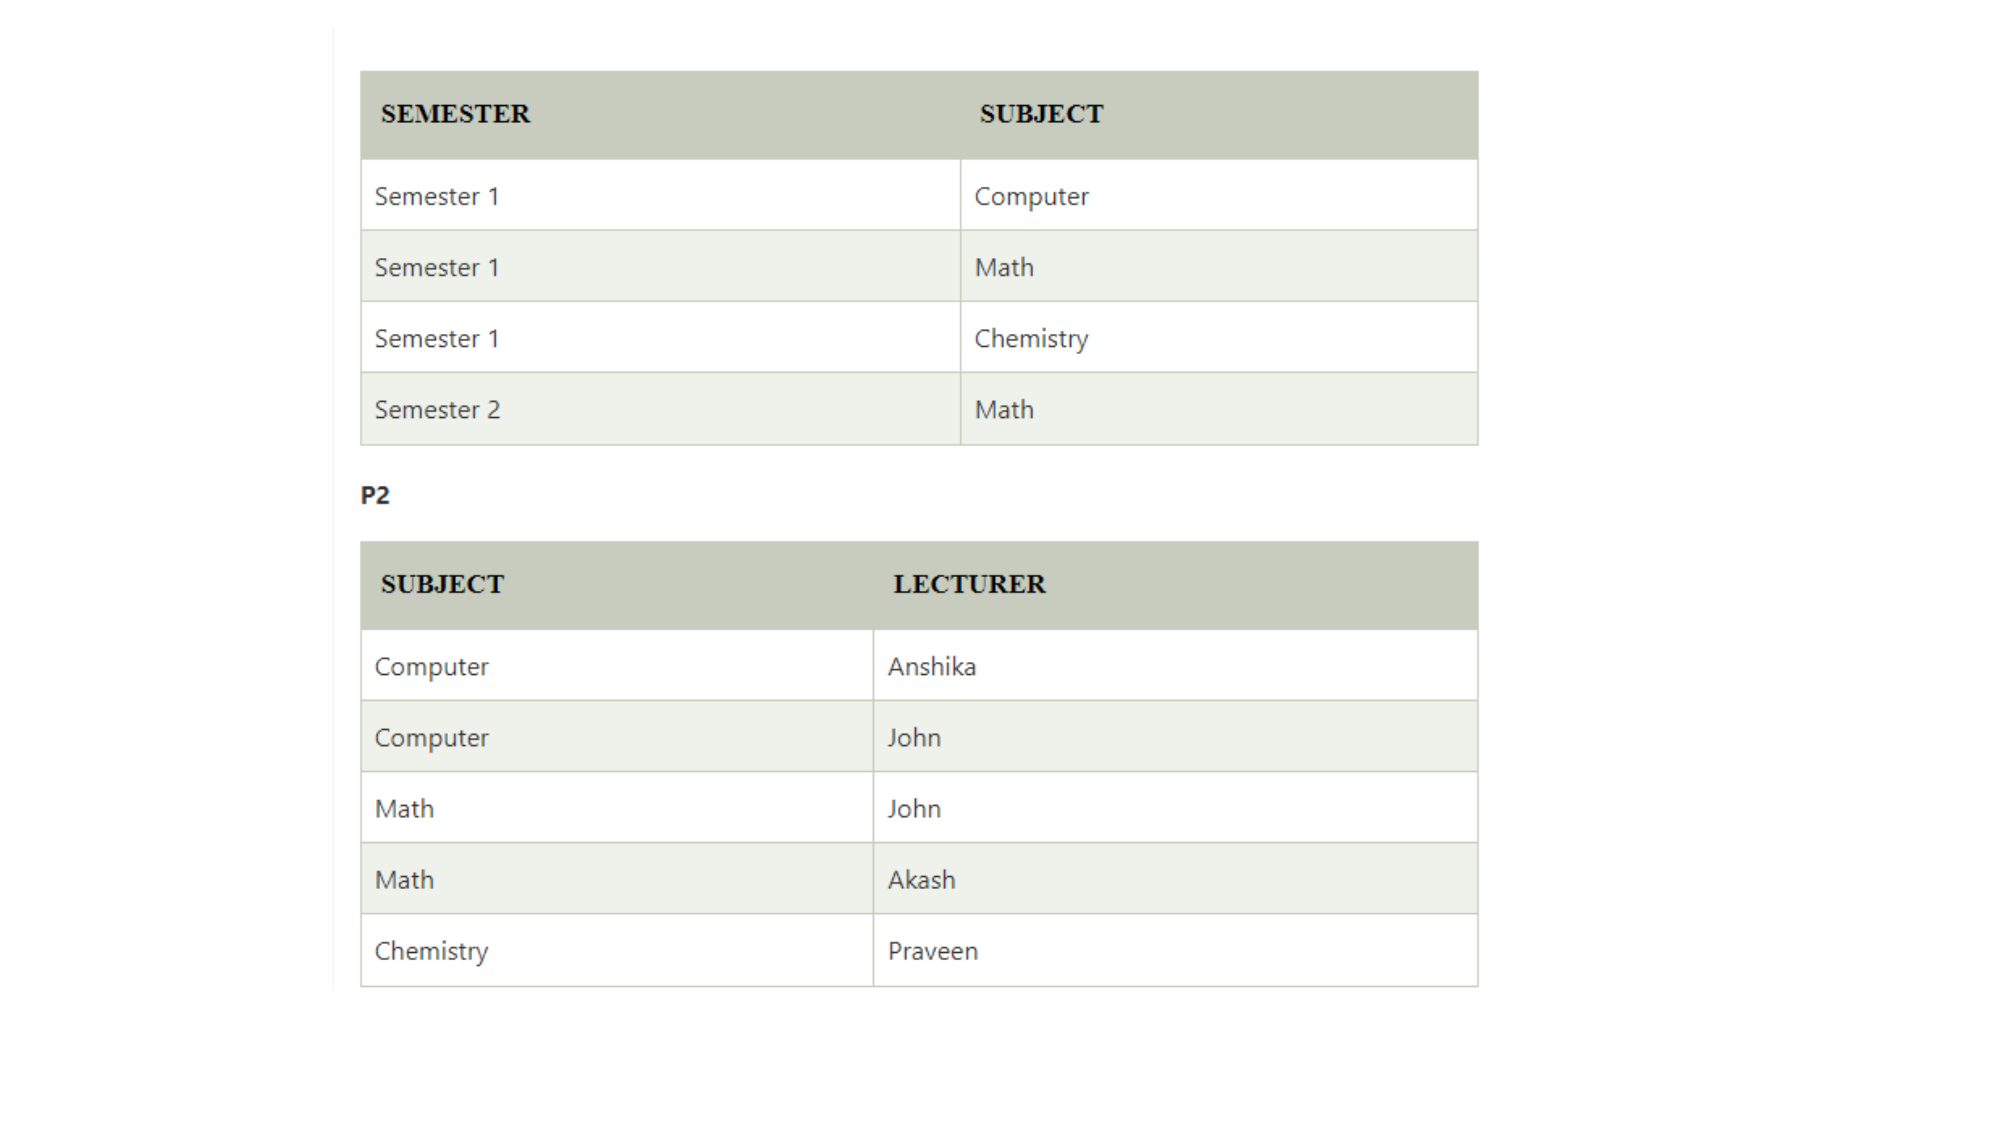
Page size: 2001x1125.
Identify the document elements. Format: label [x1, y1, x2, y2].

list [332, 27, 1497, 991]
